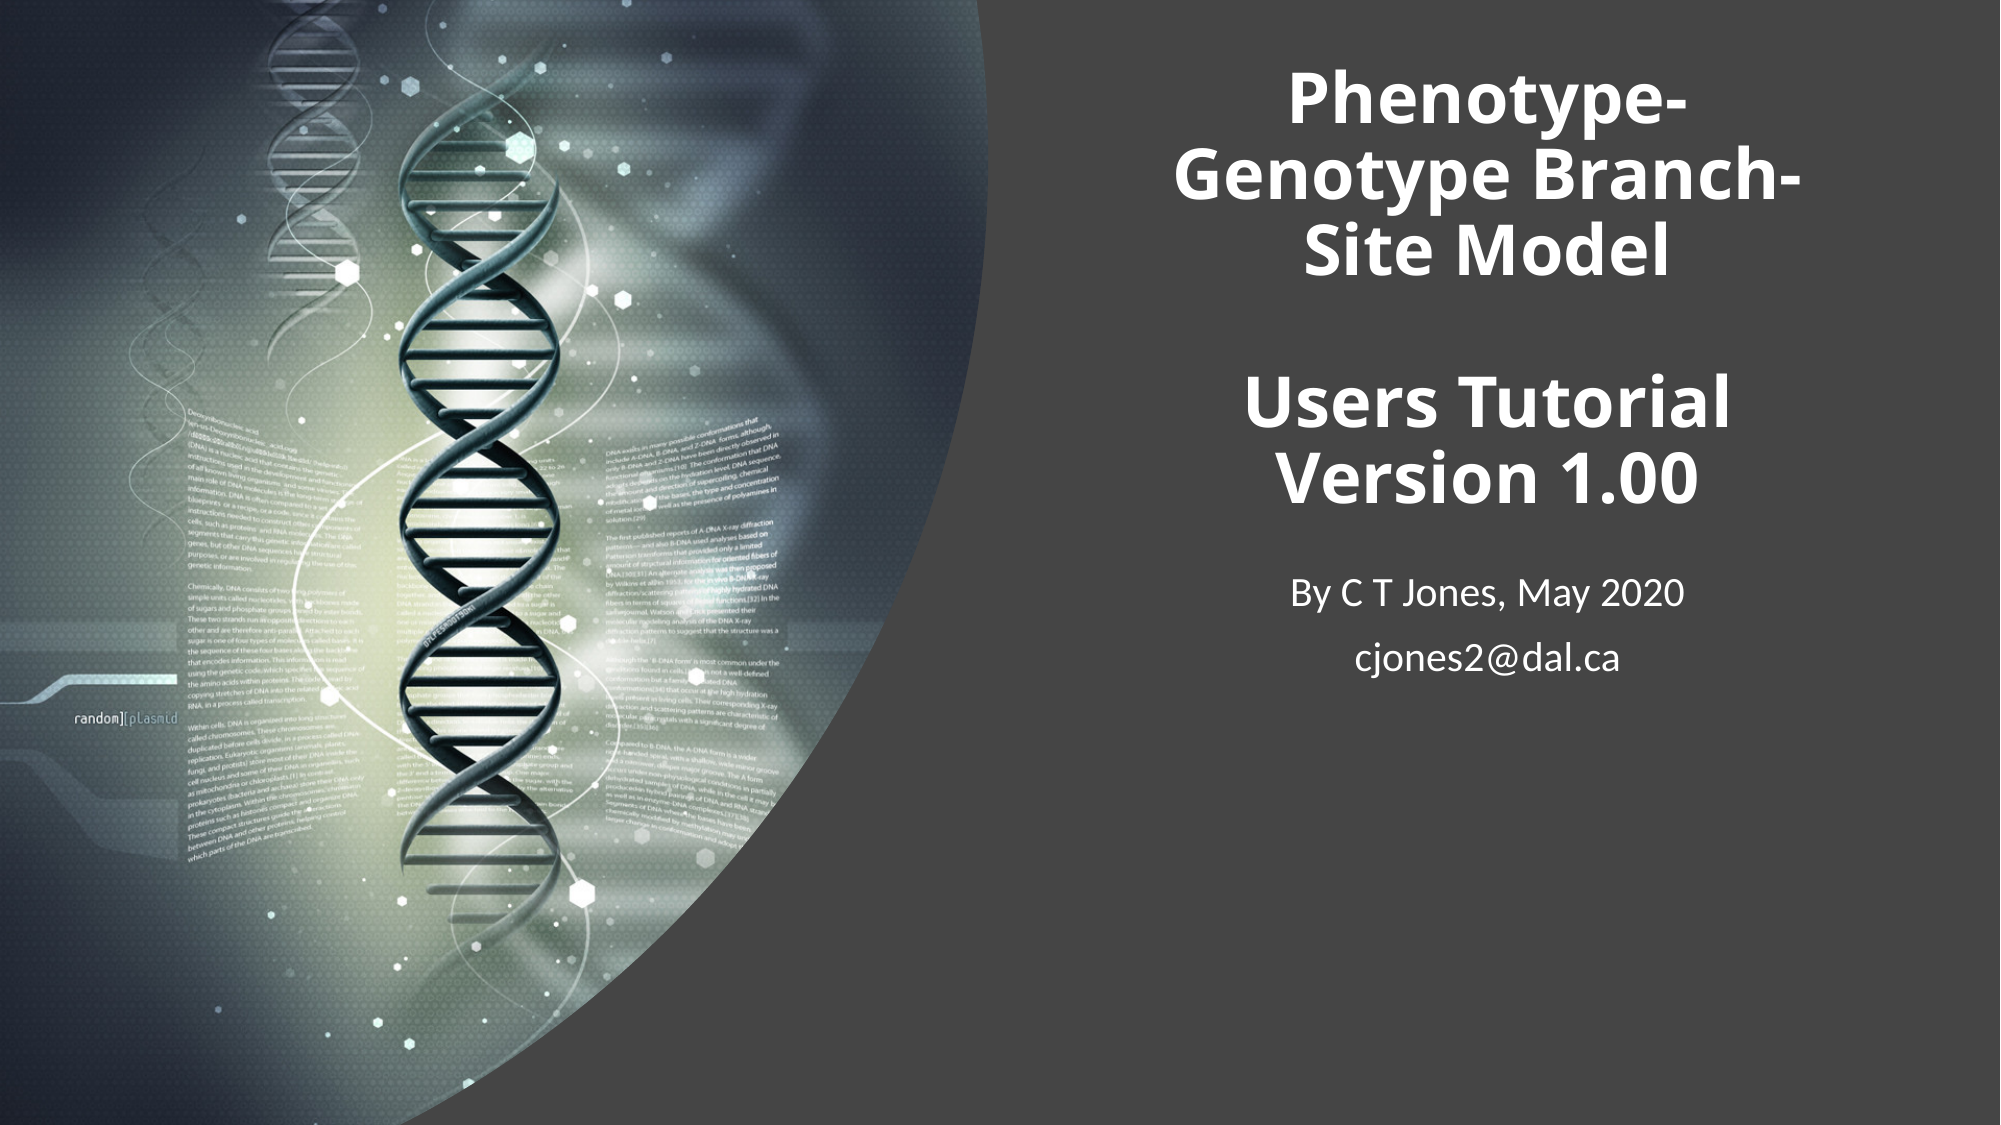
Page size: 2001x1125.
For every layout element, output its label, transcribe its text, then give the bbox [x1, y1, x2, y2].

title Phenotype-Genotype Branch-Site Model Users Tutorial Version 1.00 [1106, 52, 1869, 527]
subtitle By C T Jones, May 2020 cjones2@dal.ca [1106, 562, 1869, 751]
picture [0, 0, 989, 1125]
